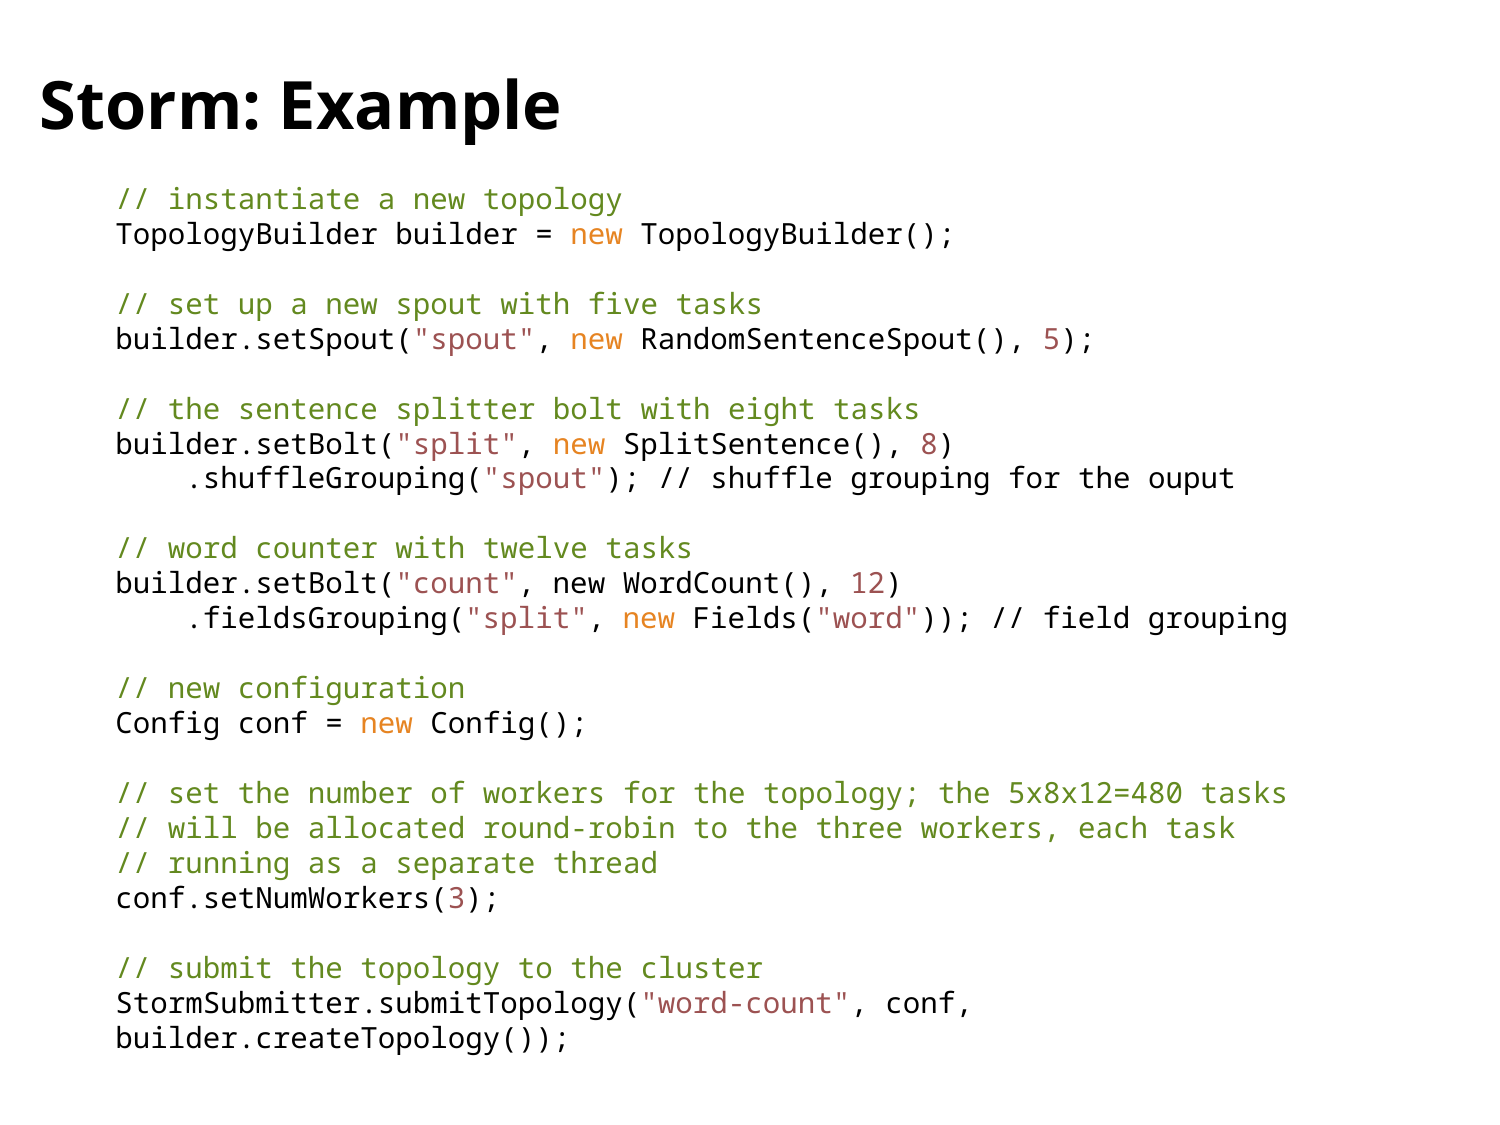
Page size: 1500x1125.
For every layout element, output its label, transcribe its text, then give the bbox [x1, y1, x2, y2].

title Storm: Example [24, 18, 1451, 188]
list // instantiate a new topology TopologyBuilder builder = new TopologyBuilder(); // set up a new spout with five tasks builder.setSpout("spout", new RandomSentenceSpout(), 5); // the sentence splitter bolt with eight tasks builder.setBolt("split", new SplitSentence(), 8) .shuffleGrouping("spout"); // shuffle grouping for the ouput // word counter with twelve tasks builder.setBolt("count", new WordCount(), 12) .fieldsGrouping("split", new Fields("word")); // field grouping // new configuration Config conf = new Config(); // set the number of workers for the topology; the 5x8x12=480 tasks // will be allocated round-robin to the three workers, each task // running as a separate thread conf.setNumWorkers(3); // submit the topology to the cluster StormSubmitter.submitTopology("word-count", conf, builder.createTopology()); [100, 172, 1412, 1071]
